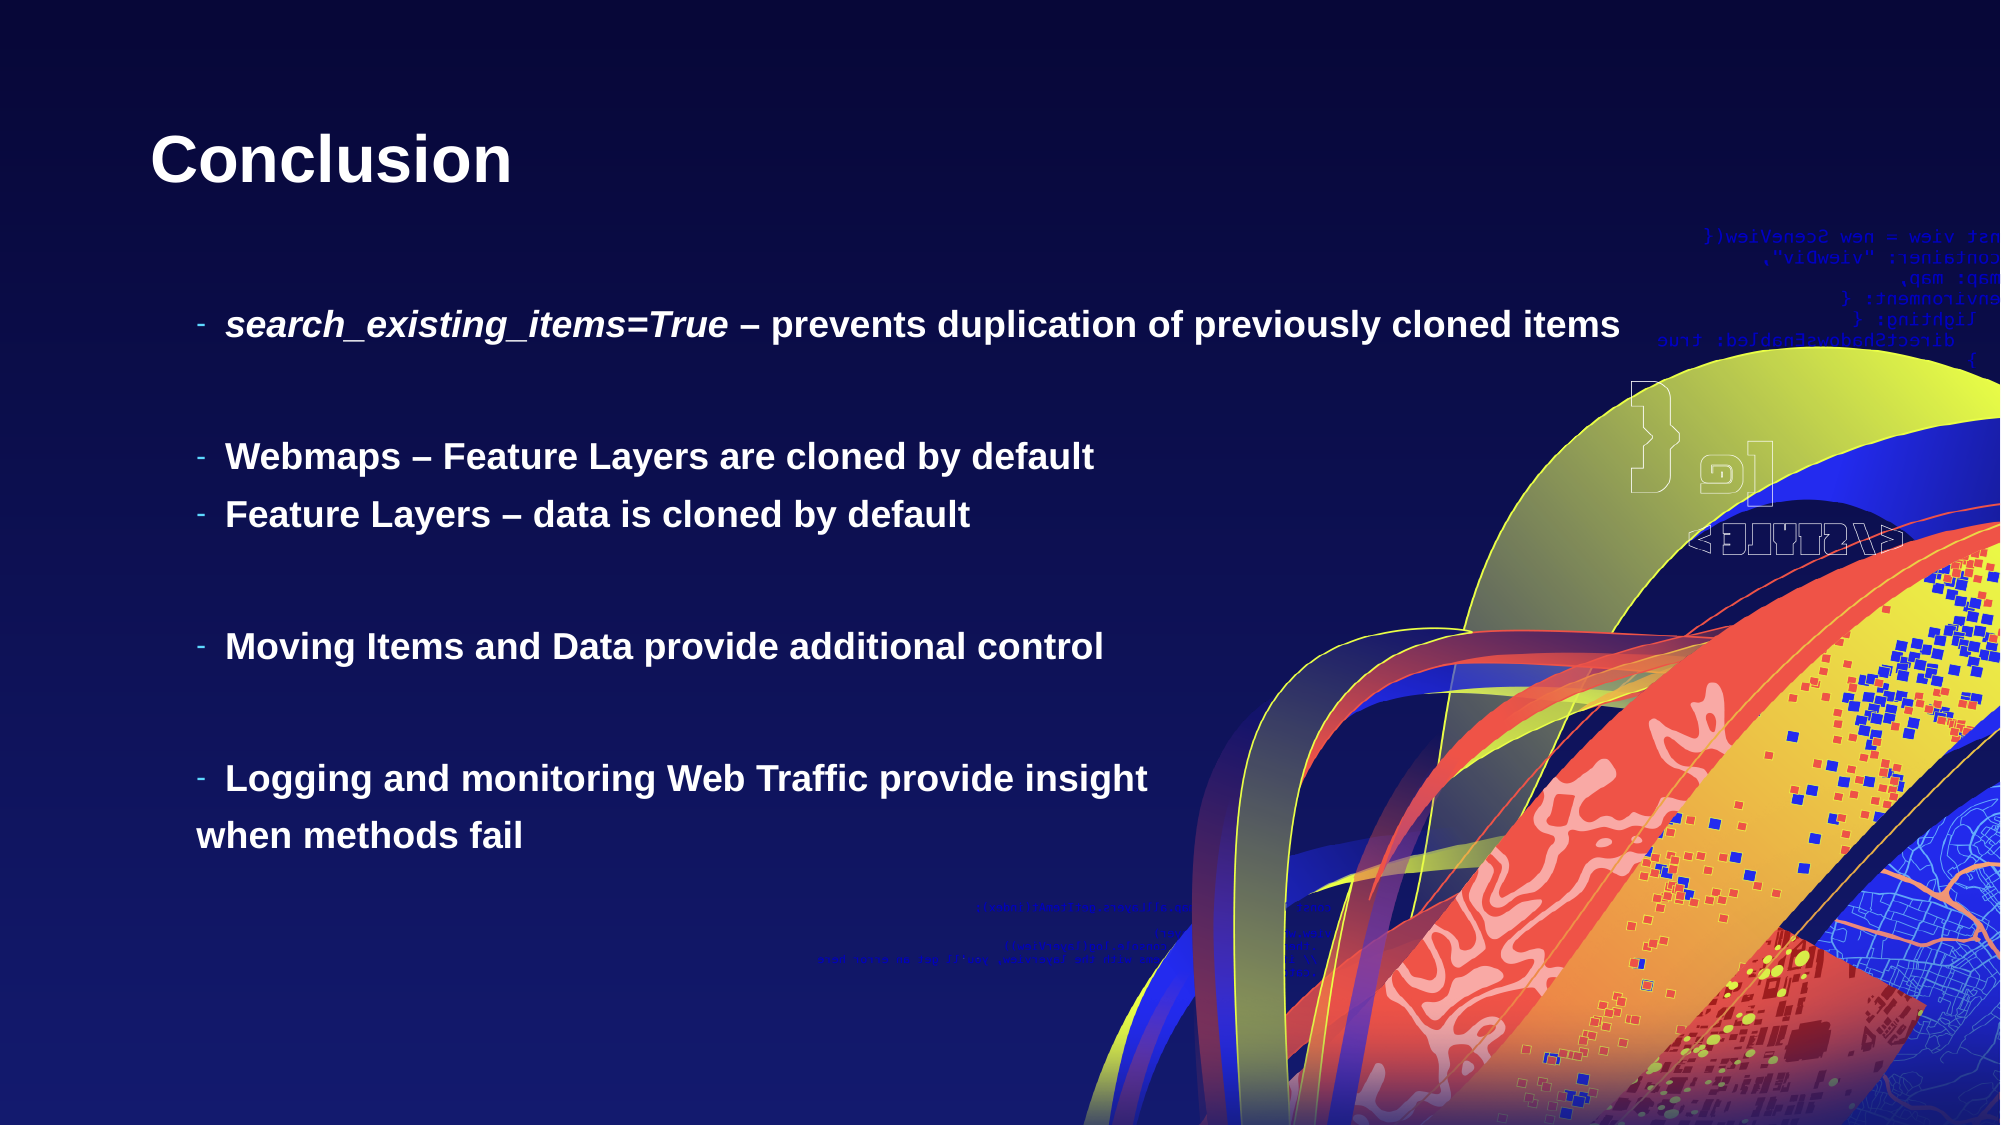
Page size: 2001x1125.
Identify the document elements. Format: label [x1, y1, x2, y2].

text_box [0, 0, 2000, 1125]
